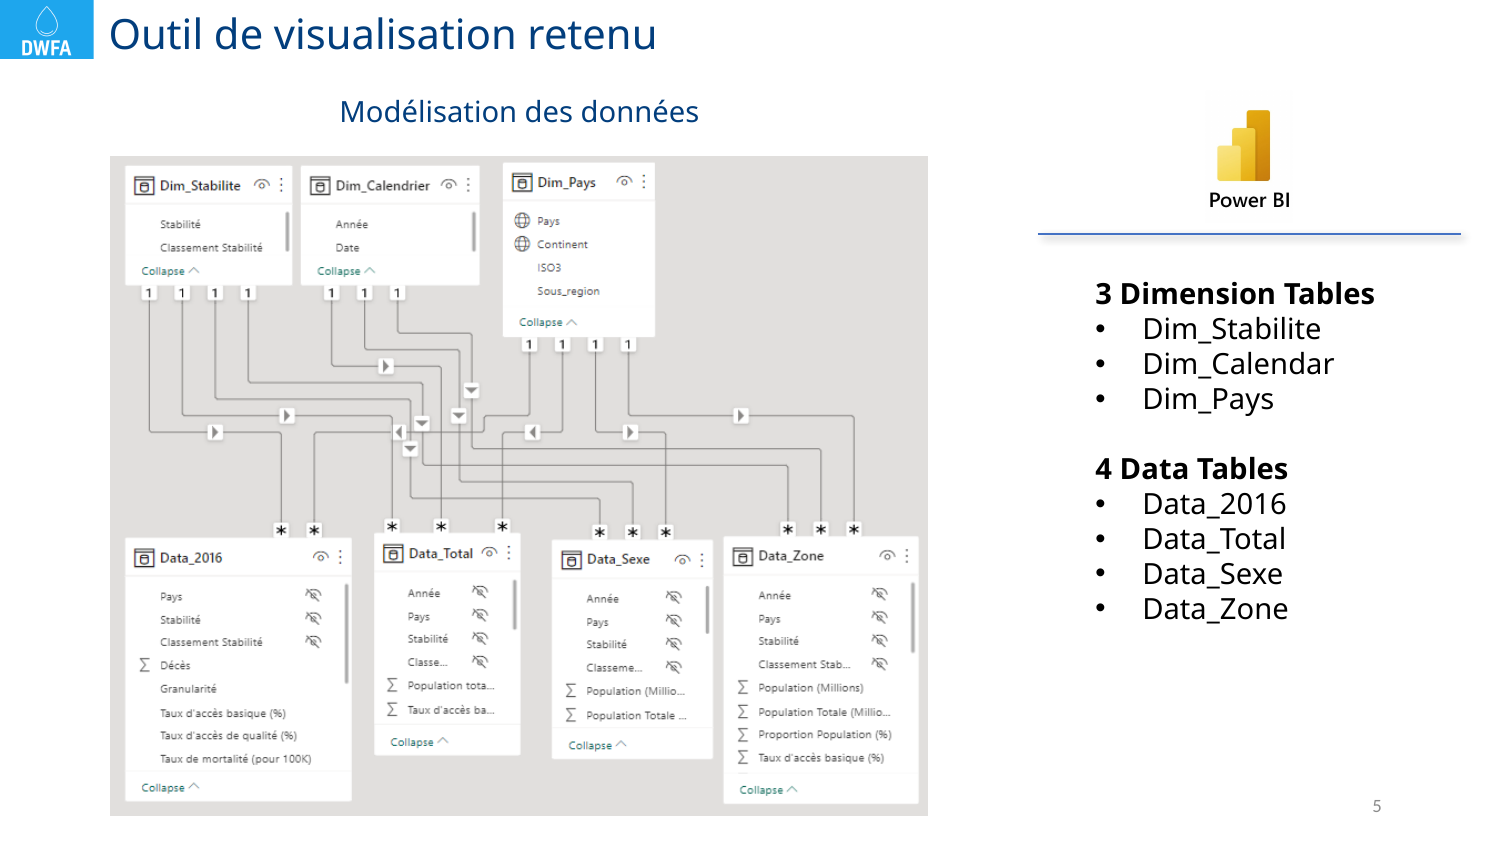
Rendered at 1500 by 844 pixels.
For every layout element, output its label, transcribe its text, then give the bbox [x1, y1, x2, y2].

picture [110, 156, 928, 816]
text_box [0, 0, 1226, 66]
slide_number 5 [1059, 782, 1397, 827]
text_box Modélisation des données [239, 85, 800, 136]
picture [1205, 90, 1293, 223]
text_box 3 Dimension Tables Dim_Stabilite Dim_Calendar Dim_Pays 4 Data Tables Data_2016 Data_Total Data_Sexe Data_Zone [1080, 268, 1419, 633]
